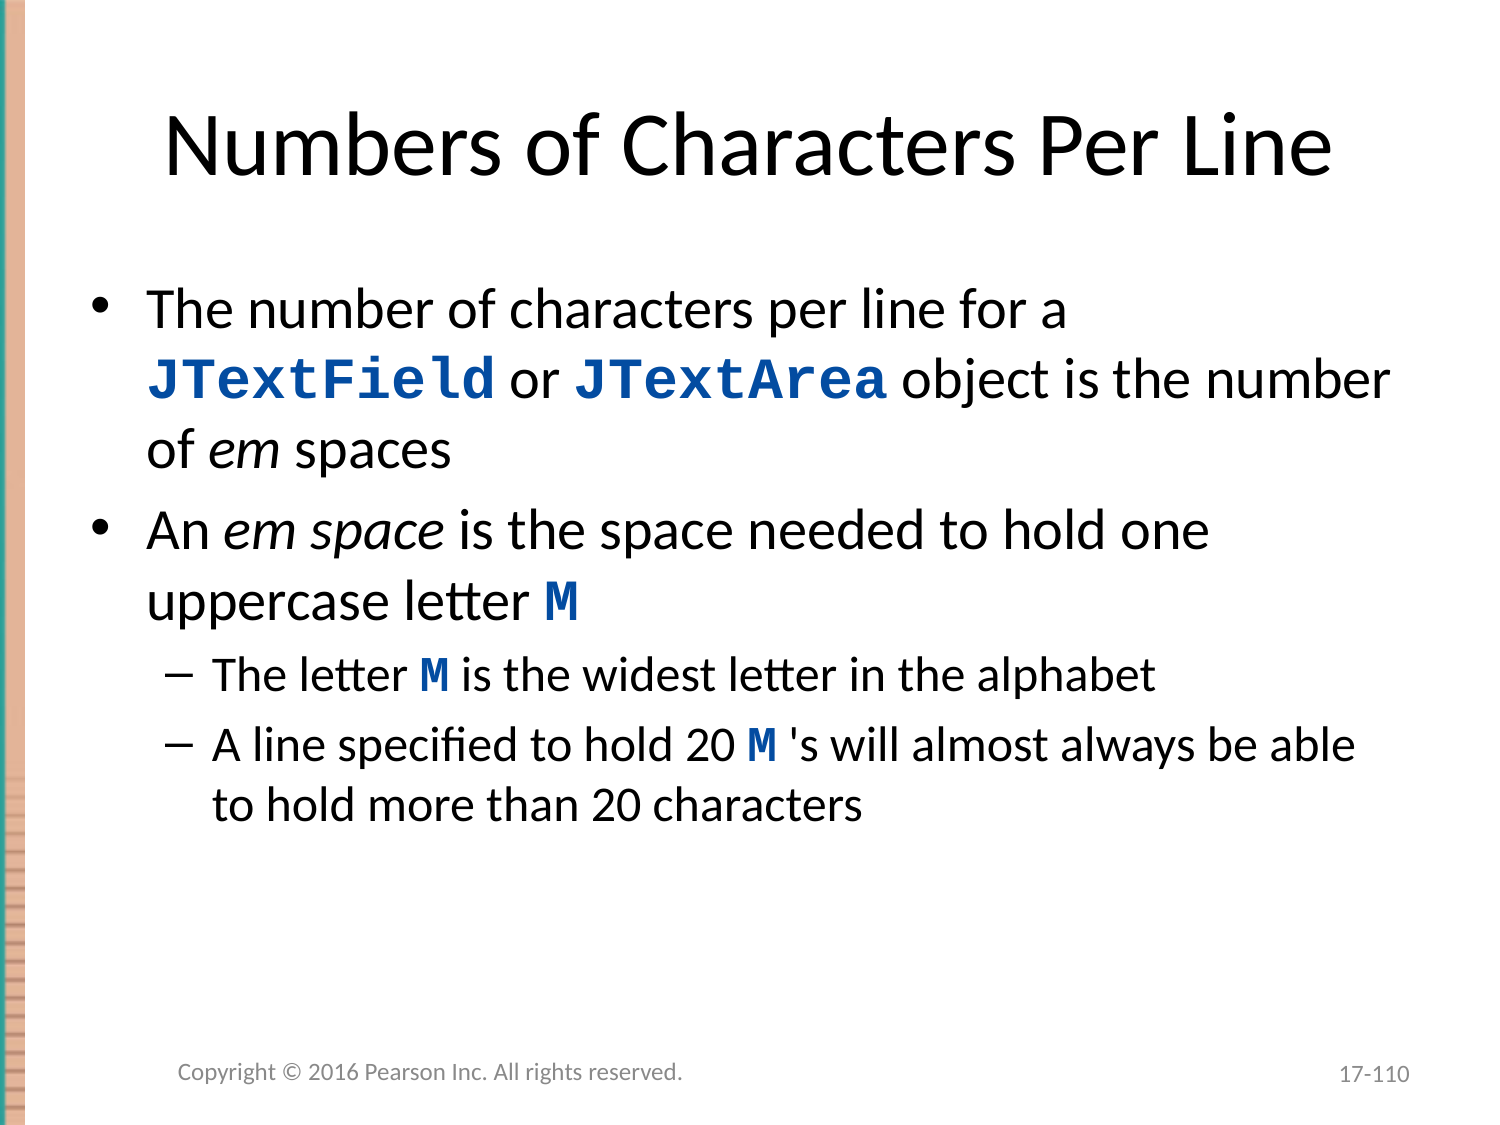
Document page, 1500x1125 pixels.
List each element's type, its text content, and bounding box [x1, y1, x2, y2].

title Numbers of Characters Per Line [75, 45, 1425, 233]
list The number of characters per line for a JTextField or JTextArea object is the number of em spaces An em space is the space needed to hold one uppercase letter M The letter M is the widest letter in the alphabet A line specified to hold 20 M 's will almost always be able to hold more than 20 characters [75, 262, 1425, 1005]
picture [0, 0, 25, 1125]
footer Copyright © 2016 Pearson Inc. All rights reserved. [75, 1040, 788, 1100]
slide_number 17-110 [1074, 1042, 1425, 1103]
